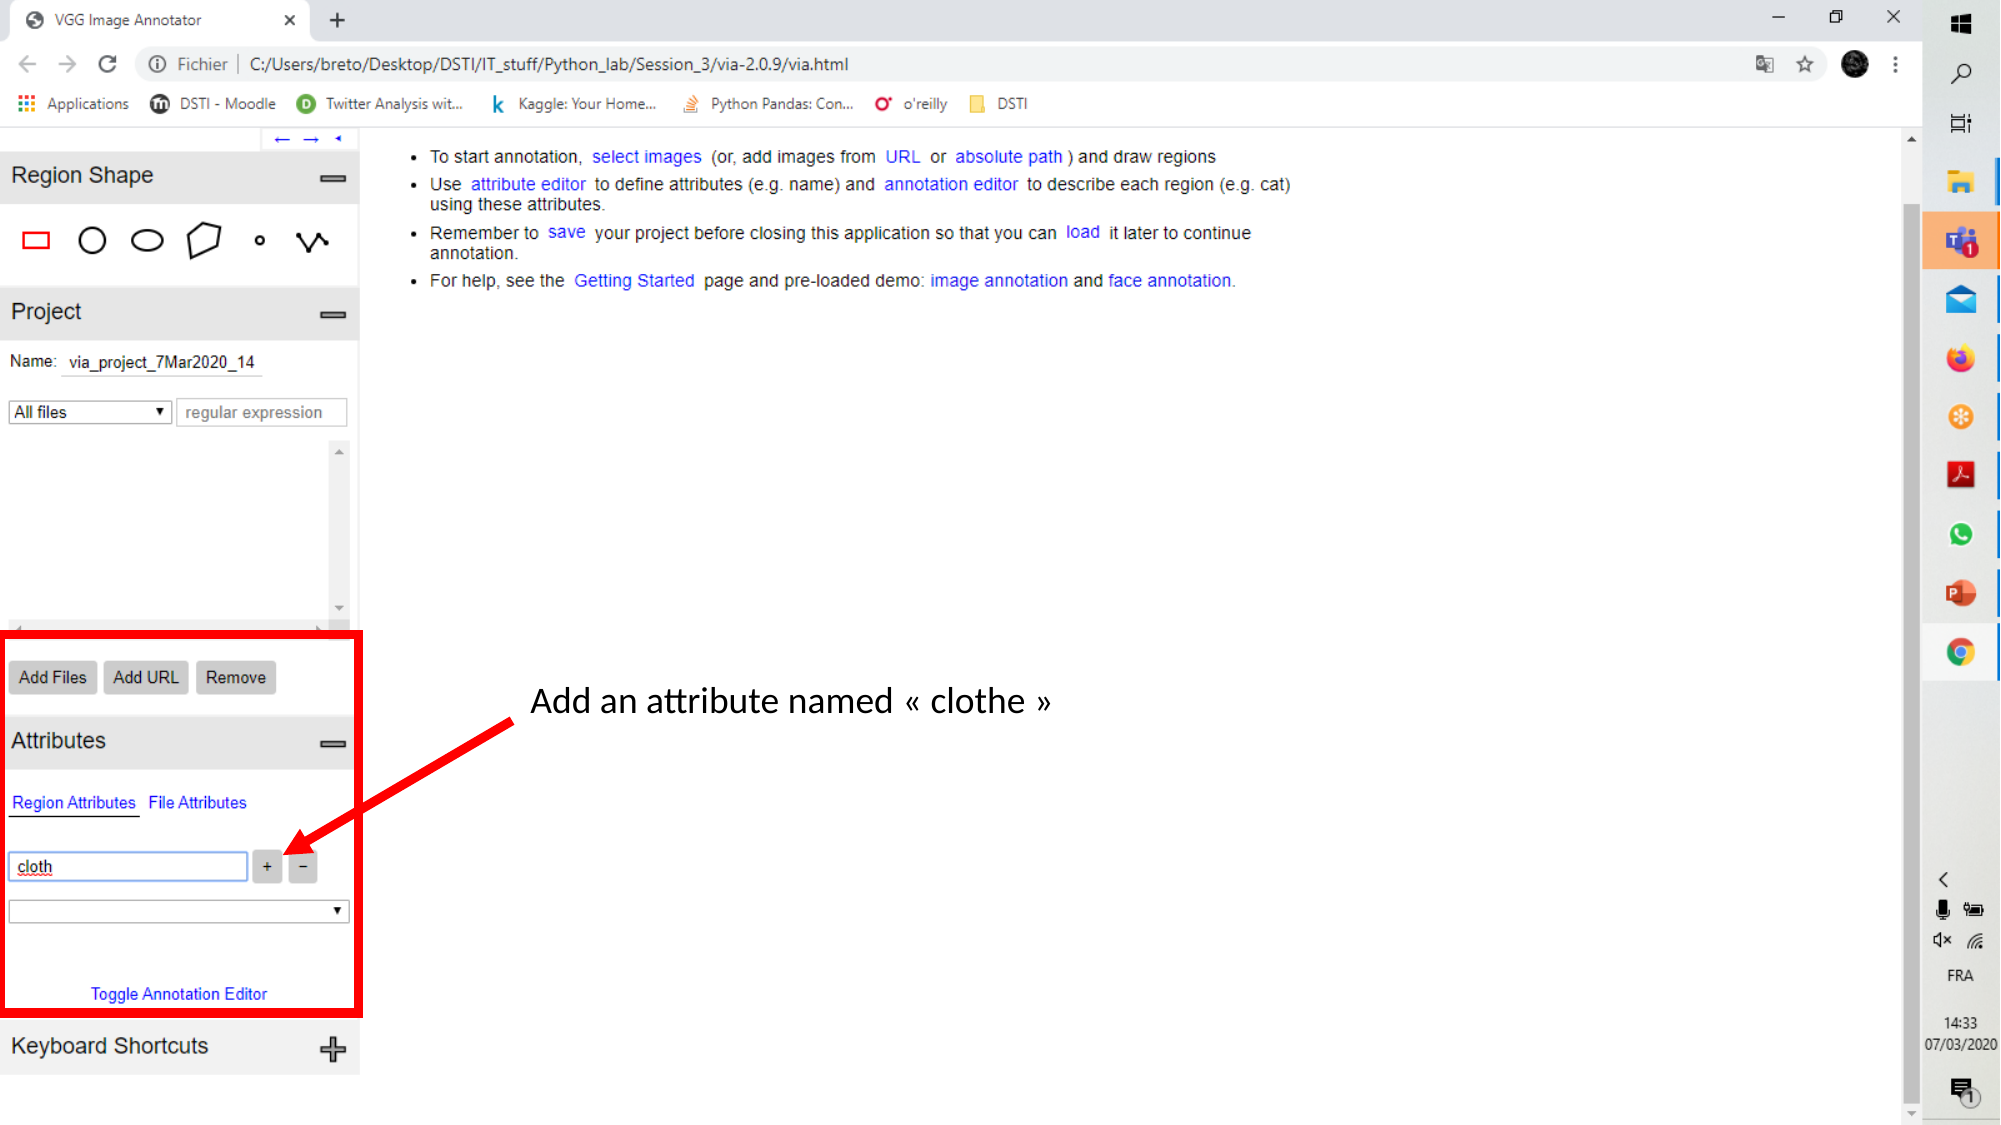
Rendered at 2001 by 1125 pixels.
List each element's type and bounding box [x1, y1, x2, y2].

text_box [282, 720, 513, 856]
picture [0, 0, 2000, 1125]
